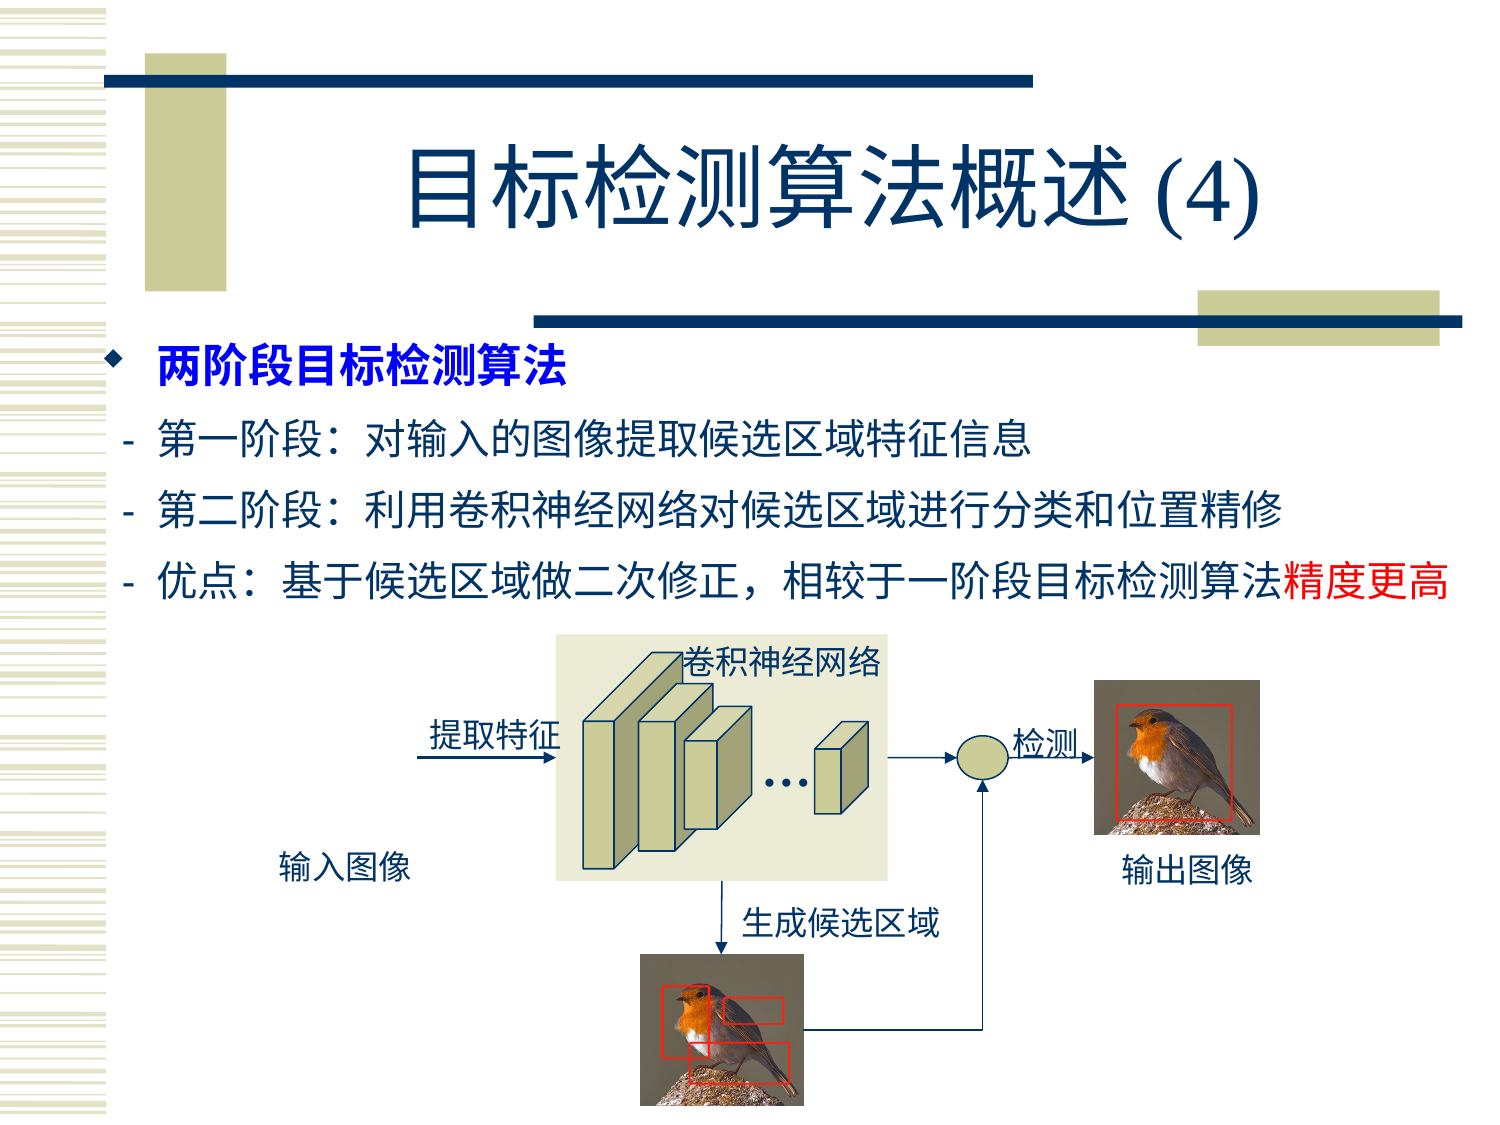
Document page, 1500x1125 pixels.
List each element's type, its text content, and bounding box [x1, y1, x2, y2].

title 目标检测算法概述(4) [224, 99, 1436, 288]
list 两阶段目标检测算法 - 第一阶段：对输入的图像提取候选区域特征信息 - 第二阶段：利用卷积神经网络对候选区域进行分类和位置精修 - 优点：基于候选区域做二次修正，相较于一阶段目标检测算法精度更高 [100, 326, 1500, 1063]
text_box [253, 633, 1288, 1107]
